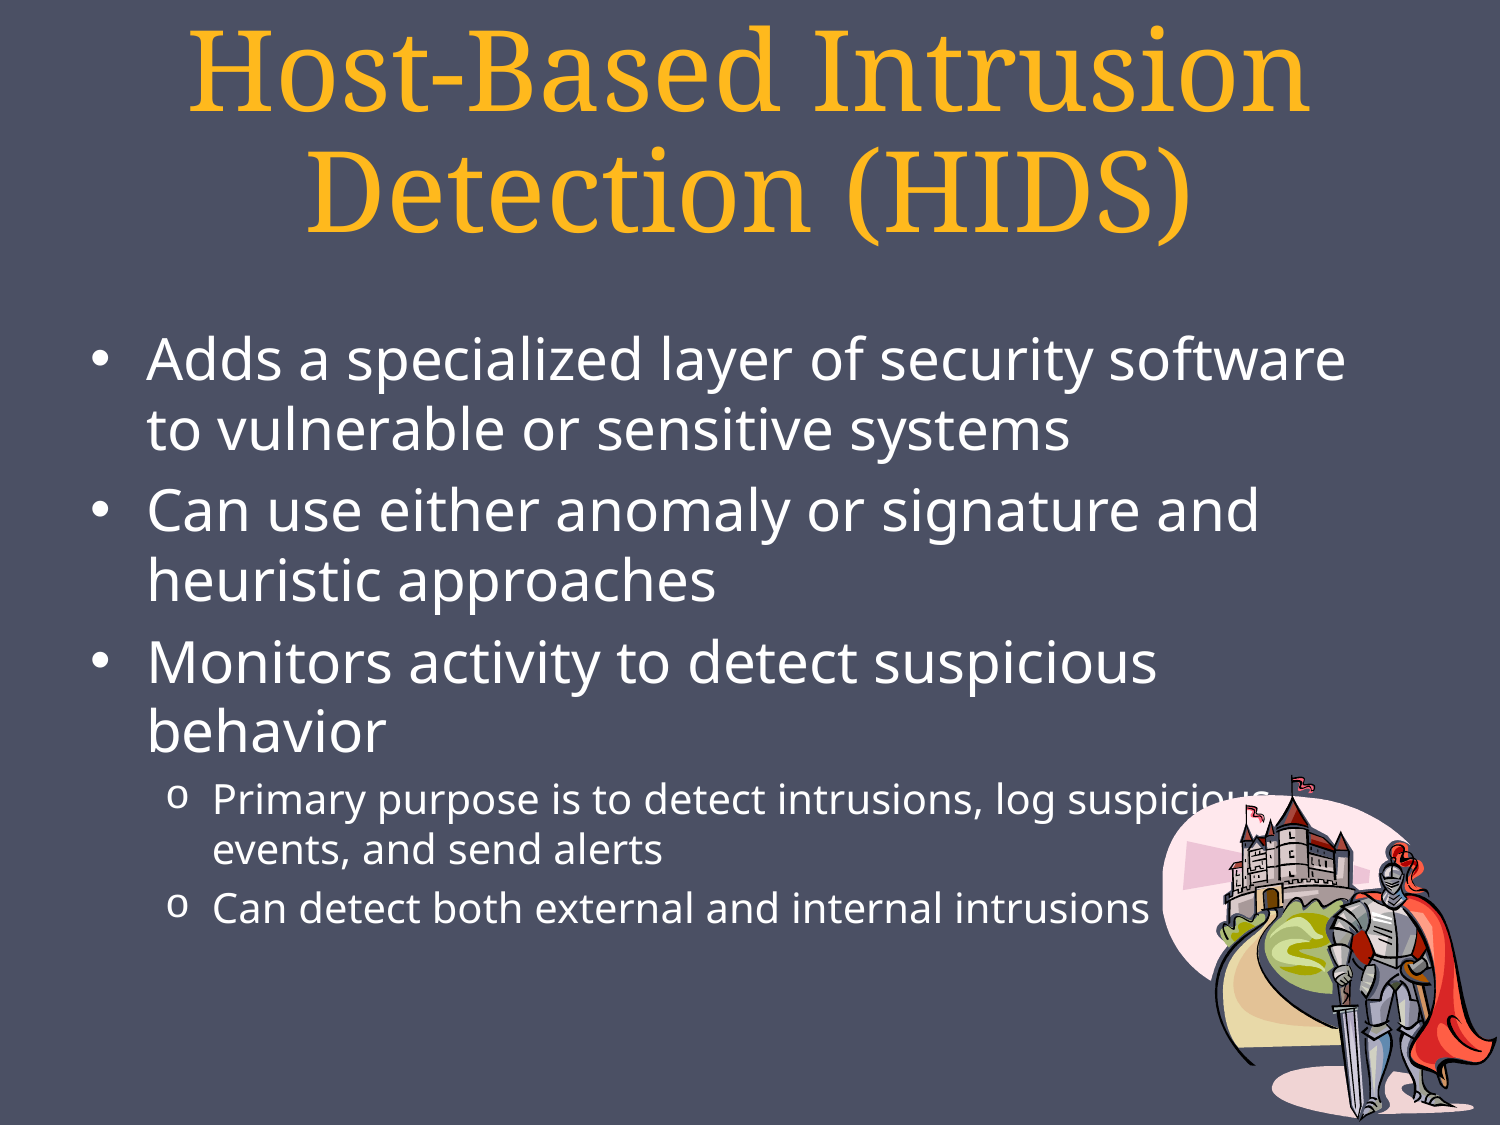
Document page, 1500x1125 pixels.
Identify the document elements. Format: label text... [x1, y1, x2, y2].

picture [1162, 774, 1500, 1125]
title Host-Based Intrusion Detection (HIDS) [75, 0, 1425, 263]
list Adds a specialized layer of security software to vulnerable or sensitive systems Can use either anomaly or signature and heuristic approaches Monitors activity to detect suspicious behavior Primary purpose is to detect intrusions, log suspicious events, and send alerts Can detect both external and internal intrusions [75, 314, 1425, 1071]
